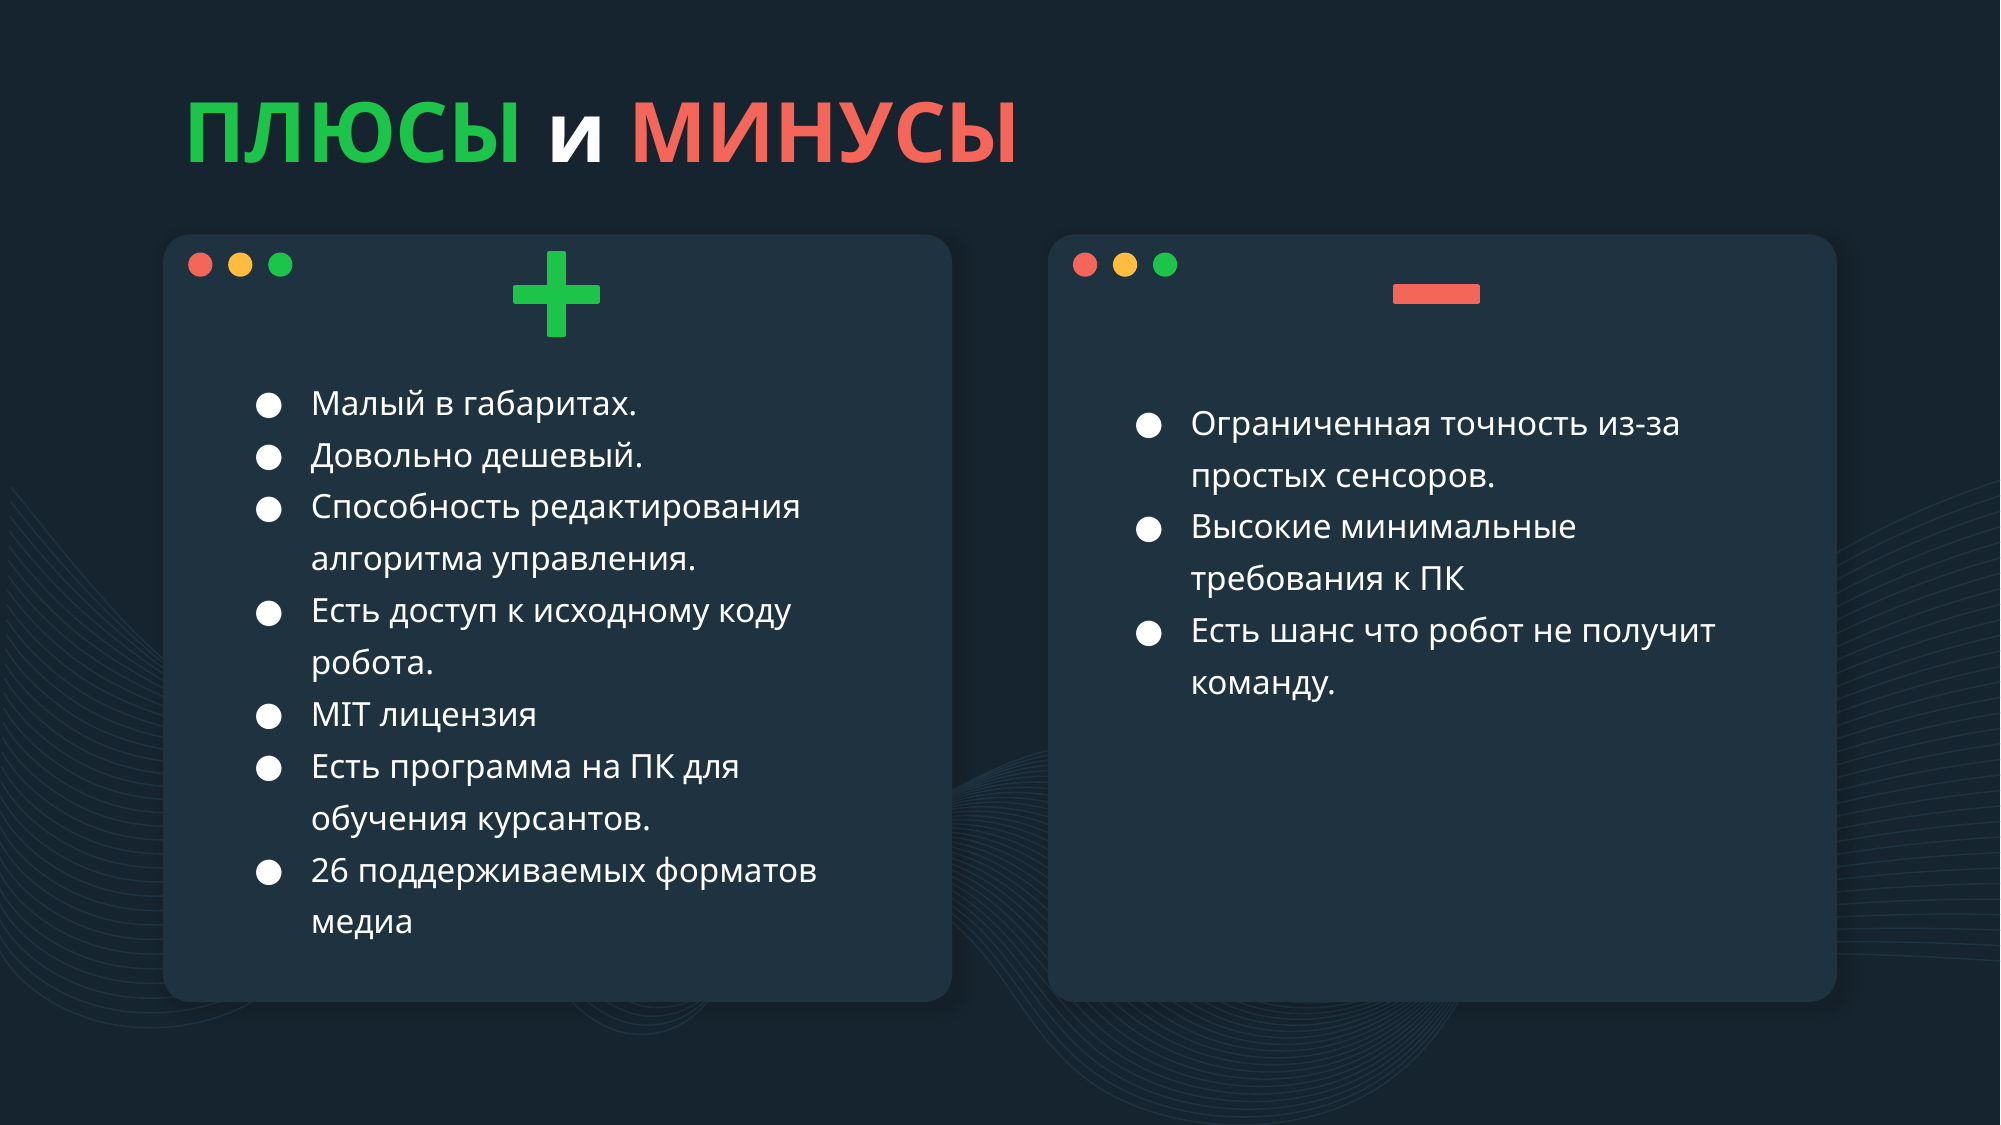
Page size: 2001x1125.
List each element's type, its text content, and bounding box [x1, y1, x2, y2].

list Ограниченная точность из-за простых сенсоров. Высокие минимальные требования к ПК Есть шанс что робот не получит команду. [1095, 369, 1778, 959]
text_box [1393, 284, 1480, 304]
title ПЛЮСЫ и МИНУСЫ [163, 59, 1822, 185]
list Малый в габаритах. Довольно дешевый. Способность редактирования алгоритма управления. Есть доступ к исходному коду робота. MIT лицензия Есть программа на ПК для обучения курсантов. 26 поддерживаемых форматов медиа [215, 350, 898, 939]
text_box [513, 251, 600, 337]
